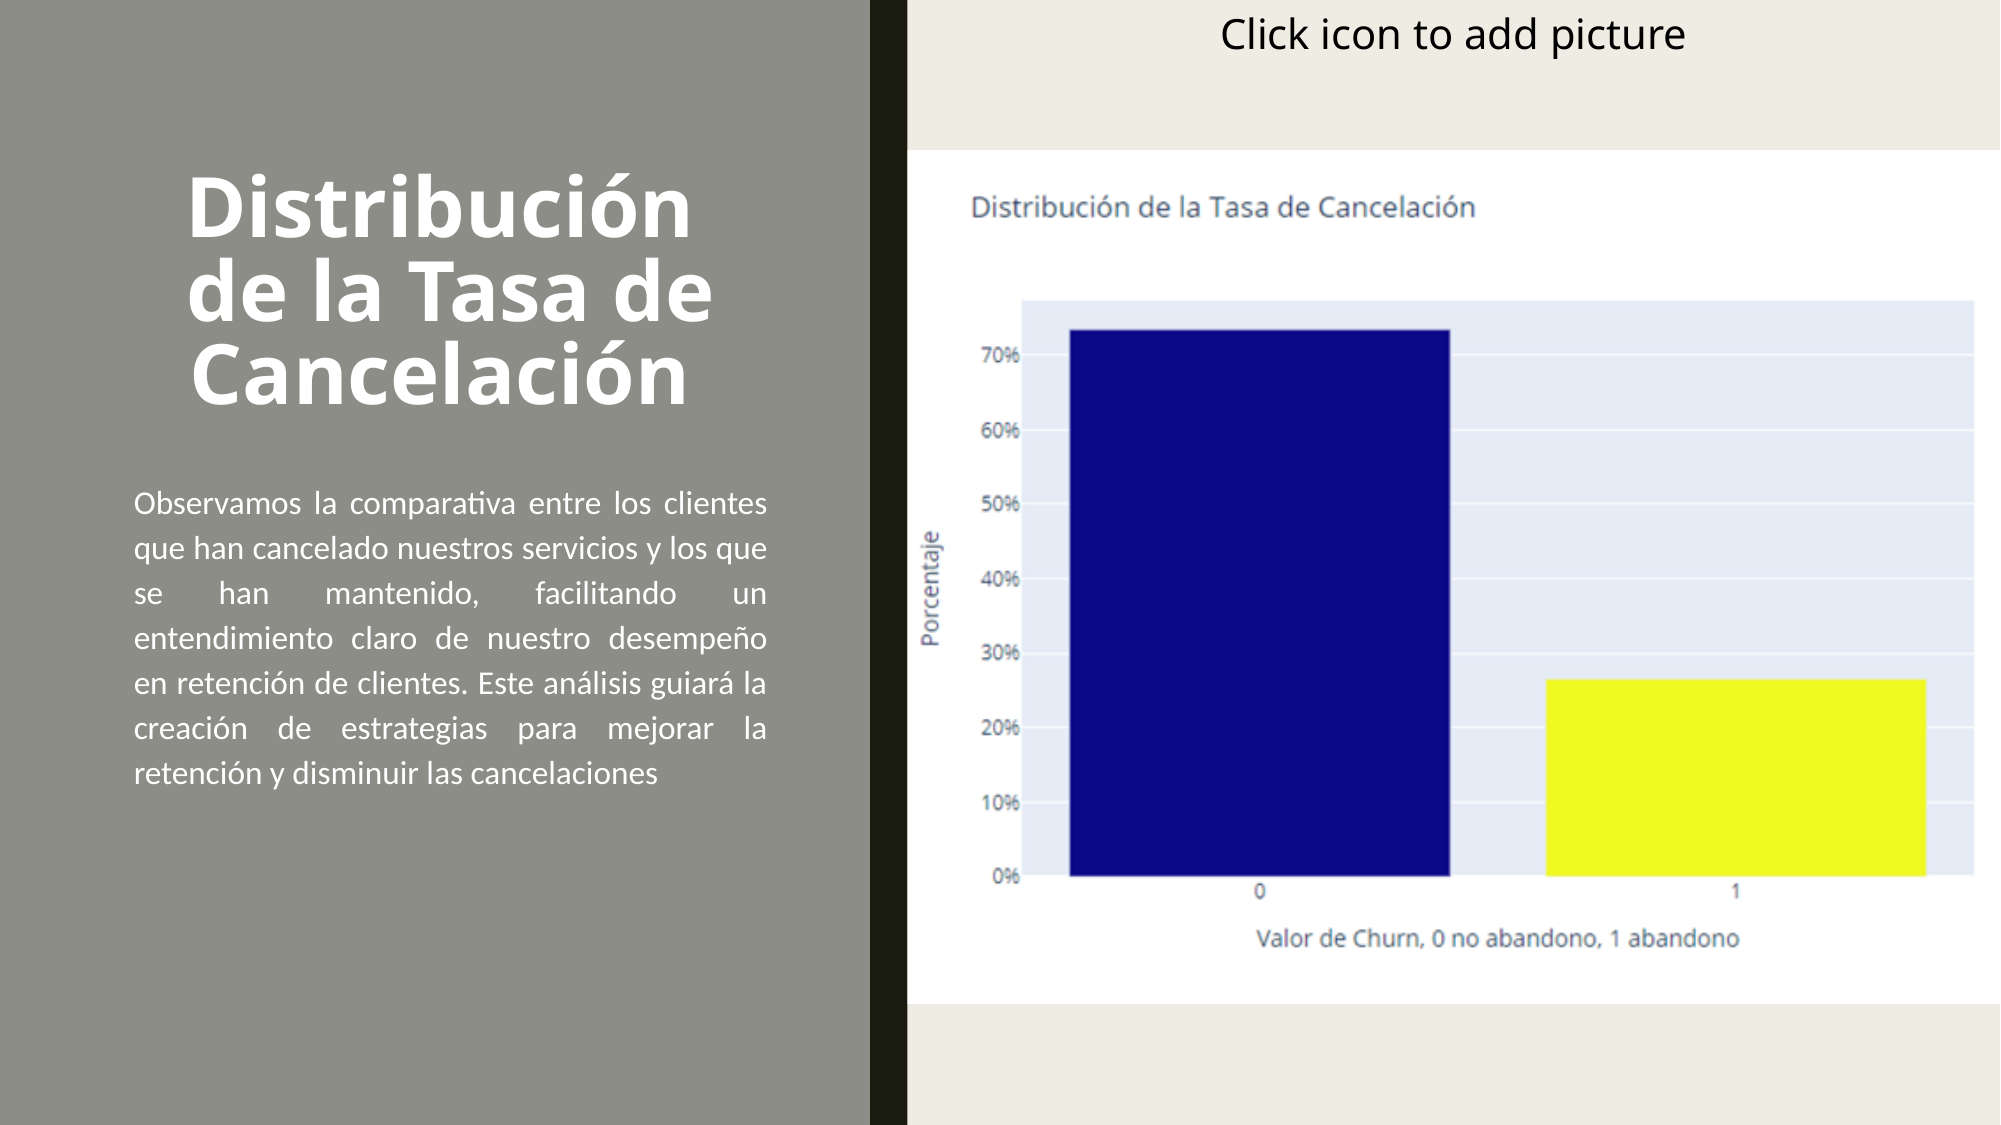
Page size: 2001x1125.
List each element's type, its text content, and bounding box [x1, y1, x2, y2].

list Observamos la comparativa entre los clientes que han cancelado nuestros servicios y los que se han mantenido, facilitando un entendimiento claro de nuestro desempeño en retención de clientes. Este análisis guiará la creación de estrategias para mejorar la retención y disminuir las cancelaciones [118, 468, 784, 963]
picture [907, 0, 2000, 1125]
title Distribución de la Tasa de Cancelación [134, 162, 768, 468]
